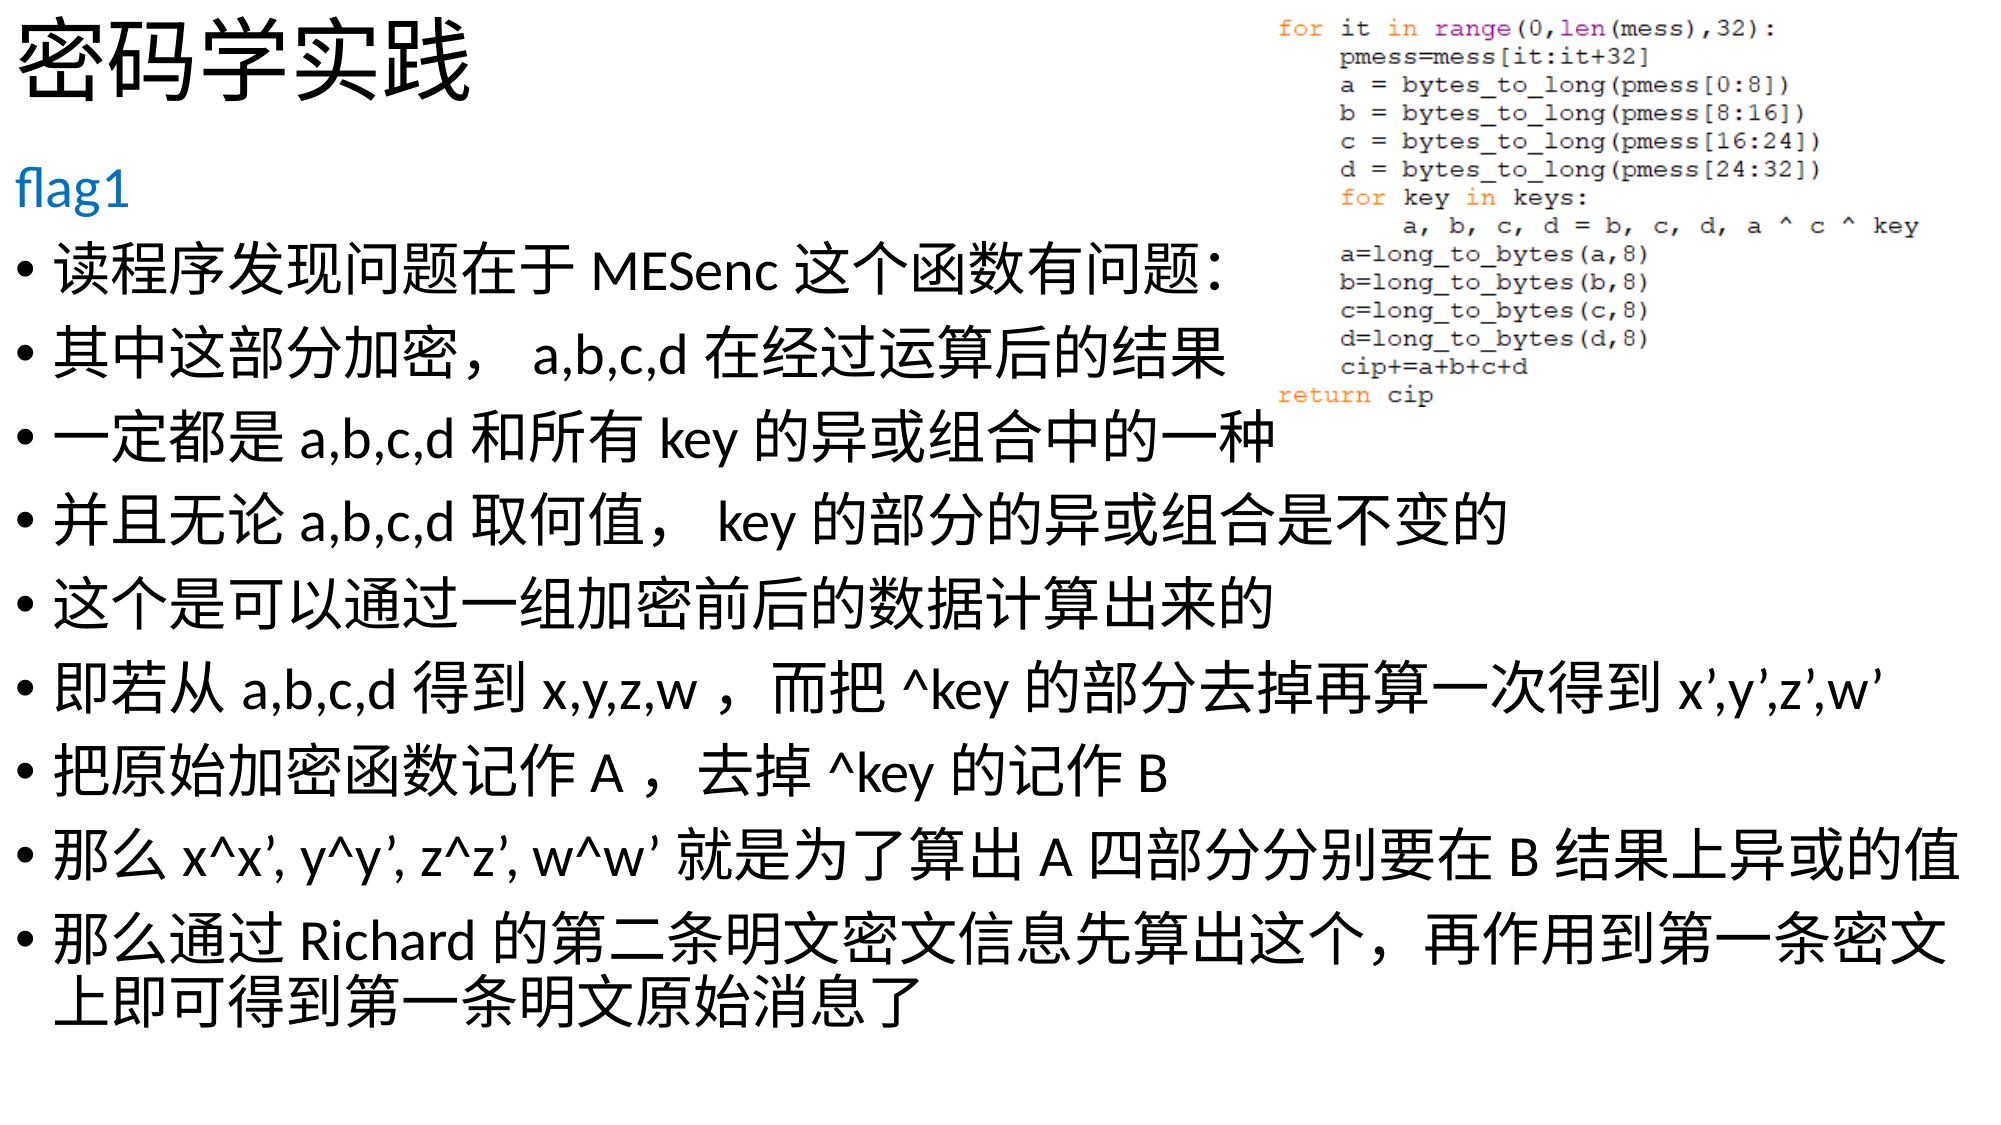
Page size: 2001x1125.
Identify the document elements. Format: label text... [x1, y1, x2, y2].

picture [1251, 17, 1949, 408]
list flag1 读程序发现问题在于MESenc这个函数有问题： 其中这部分加密，a,b,c,d在经过运算后的结果 一定都是a,b,c,d和所有key的异或组合中的一种 并且无论a,b,c,d取何值，key的部分的异或组合是不变的 这个是可以通过一组加密前后的数据计算出来的 即若从a,b,c,d得到x,y,z,w，而把^key的部分去掉再算一次得到x’,y’,z’,w’ 把原始加密函数记作A，去掉^key的记作B 那么x^x’, y^y’, z^z’, w^w’就是为了算出A四部分分别要在B结果上异或的值 那么通过Richard的第二条明文密文信息先算出这个，再作用到第一条密文上即可得到第一条明文原始消息了 [0, 149, 2000, 1125]
title 密码学实践 [0, 0, 2000, 130]
